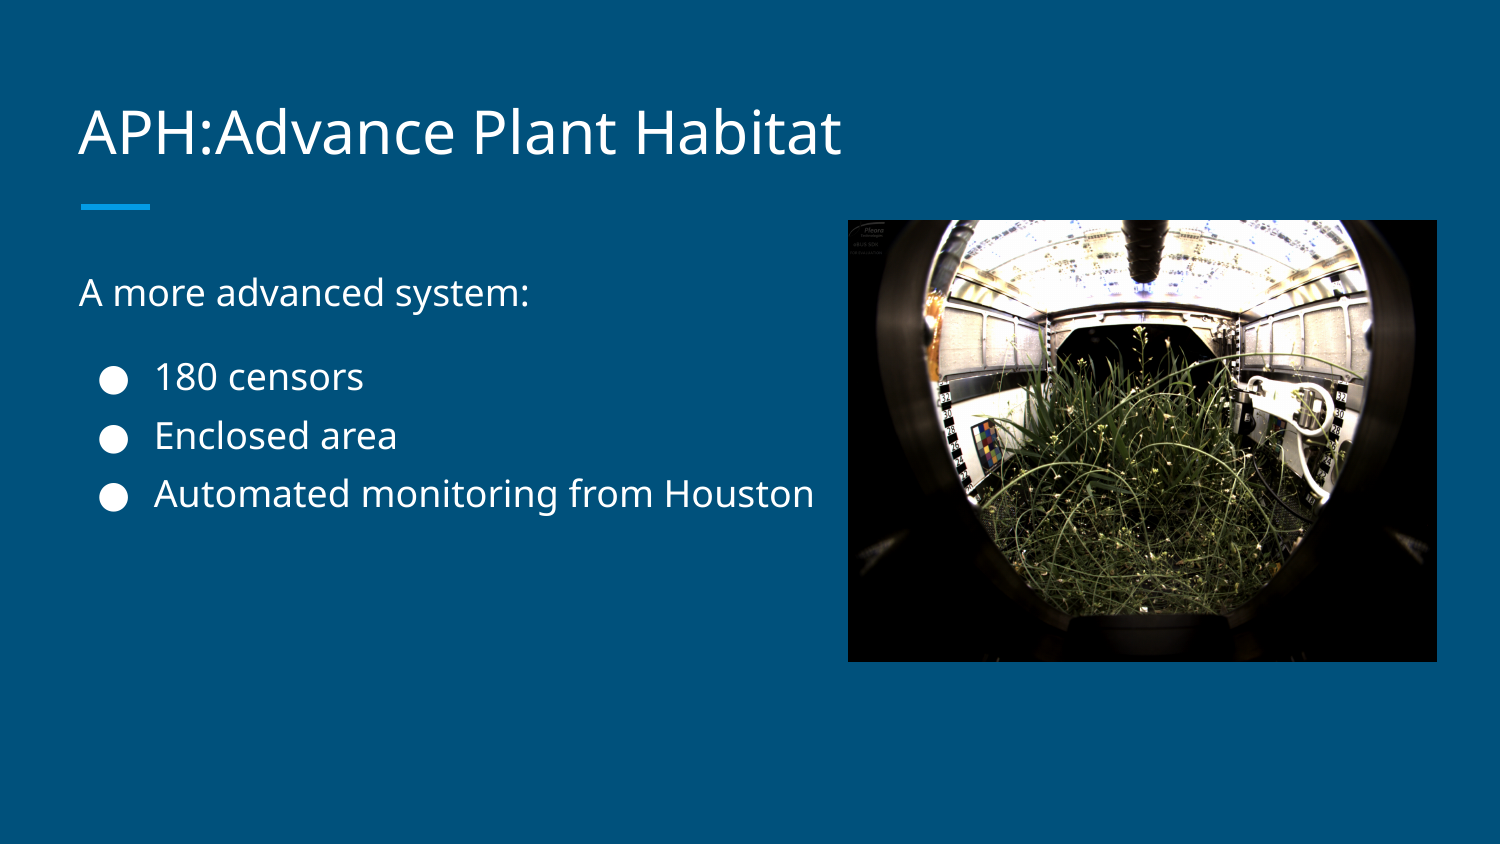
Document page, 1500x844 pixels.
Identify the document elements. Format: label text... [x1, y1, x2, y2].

list A more advanced system: 180 censors Enclosed area Automated monitoring from Houston [63, 244, 1437, 750]
picture [849, 221, 1436, 661]
title APH:Advance Plant Habitat [63, 75, 1437, 188]
